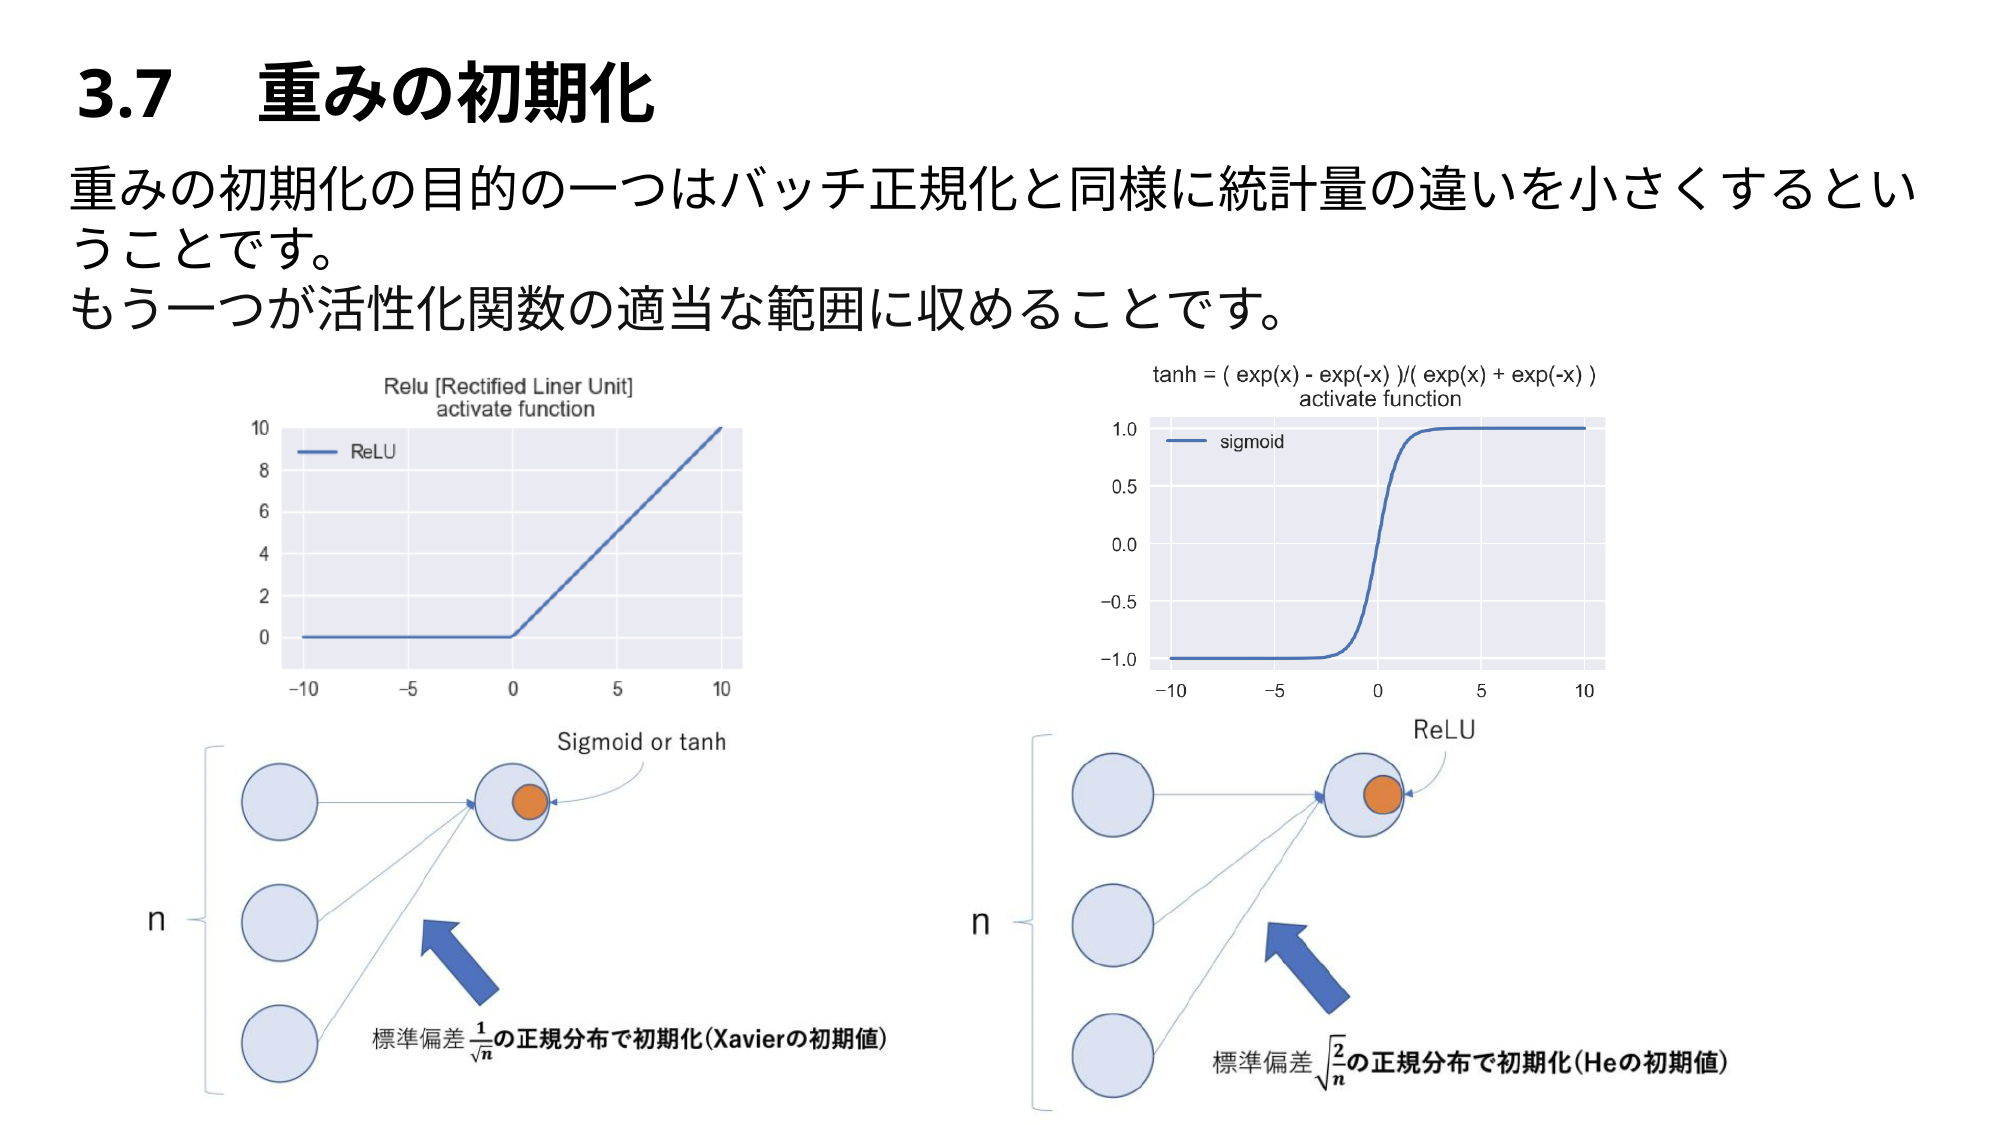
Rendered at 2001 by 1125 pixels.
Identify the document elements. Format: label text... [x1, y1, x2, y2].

text_box 重みの初期化の目的の一つはバッチ正規化と同様に統計量の違いを小さくするということです。 もう一つが活性化関数の適当な範囲に収めることです。 [53, 150, 1947, 345]
text_box 3.7 重みの初期化 [63, 43, 1956, 138]
picture [929, 356, 1777, 1125]
picture [125, 359, 921, 1125]
